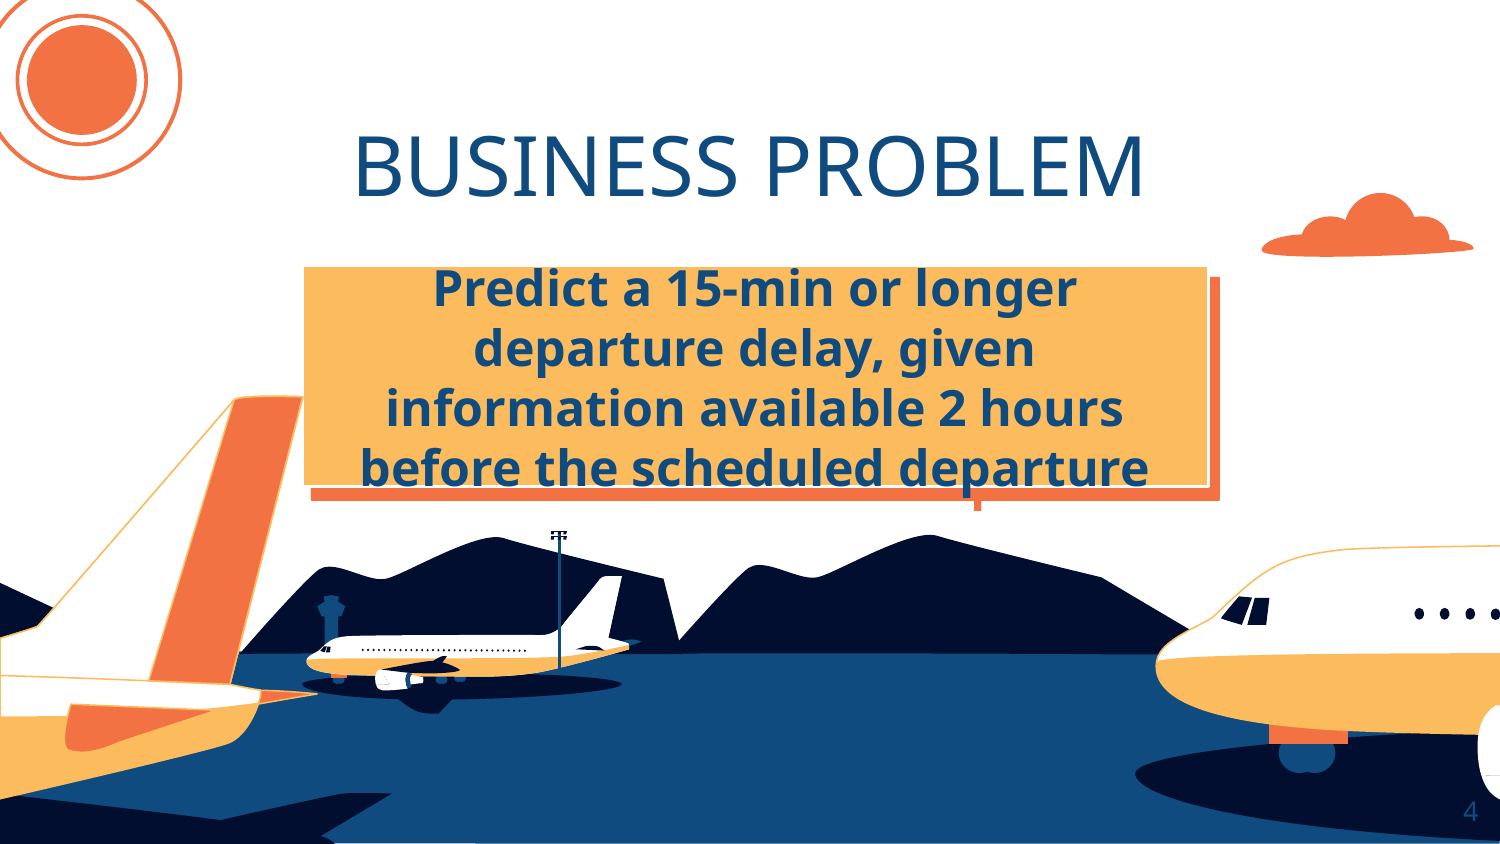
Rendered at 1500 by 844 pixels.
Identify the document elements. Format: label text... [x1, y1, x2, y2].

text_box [1134, 58, 1500, 844]
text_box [0, 395, 318, 799]
text_box [0, 793, 392, 844]
title BUSINESS PROBLEM [271, 78, 1129, 248]
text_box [321, 531, 642, 714]
subtitle Predict a 15-min or longer departure delay, given information available 2 hours before the scheduled departure [300, 264, 1129, 488]
